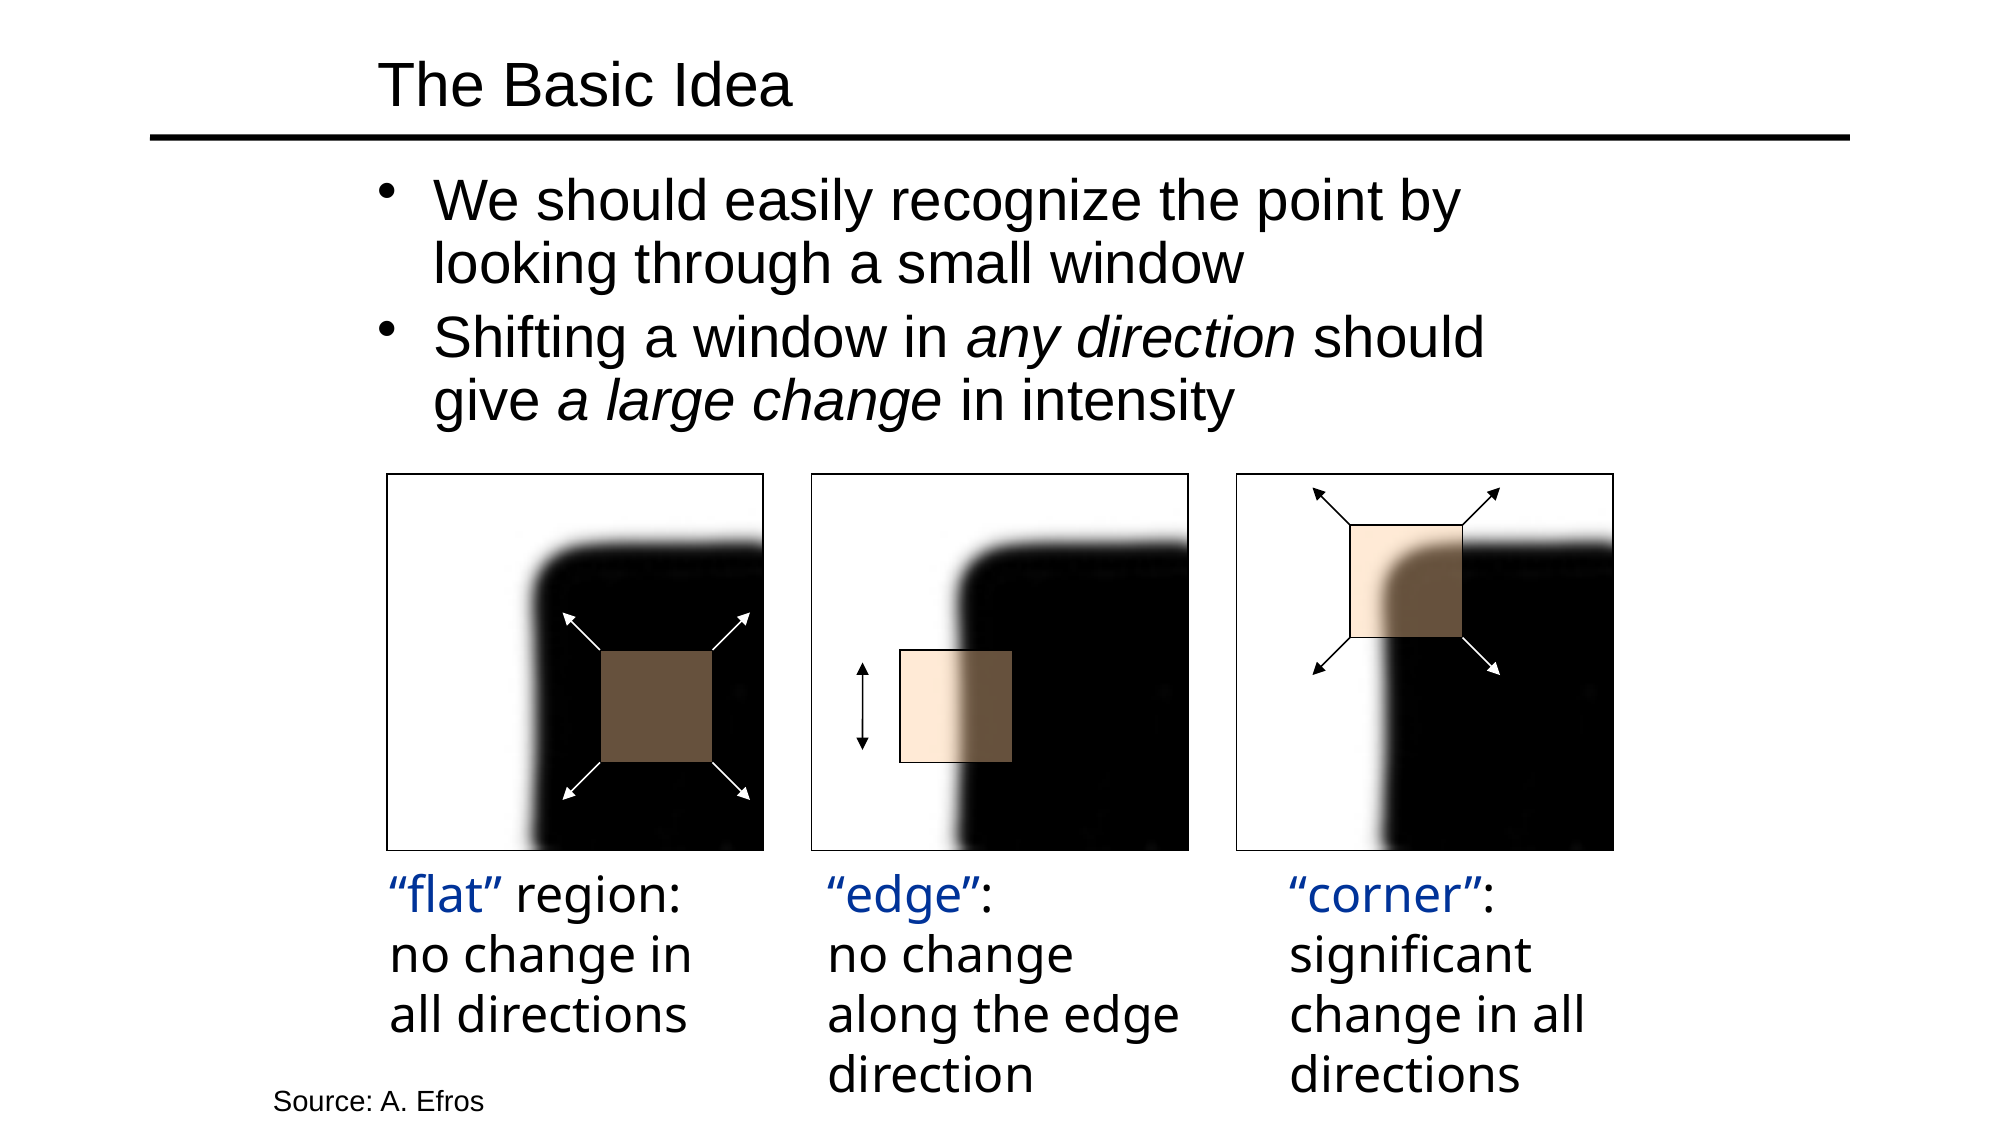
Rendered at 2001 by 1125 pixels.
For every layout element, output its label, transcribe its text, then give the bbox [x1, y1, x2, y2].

title The Basic Idea [362, 37, 1638, 125]
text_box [374, 474, 763, 1053]
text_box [1237, 474, 1676, 1113]
list We should easily recognize the point by looking through a small window Shifting a window in any direction should give a large change in intensity [362, 162, 1588, 463]
text_box Source: A. Efros [257, 1074, 500, 1125]
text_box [812, 474, 1213, 1113]
